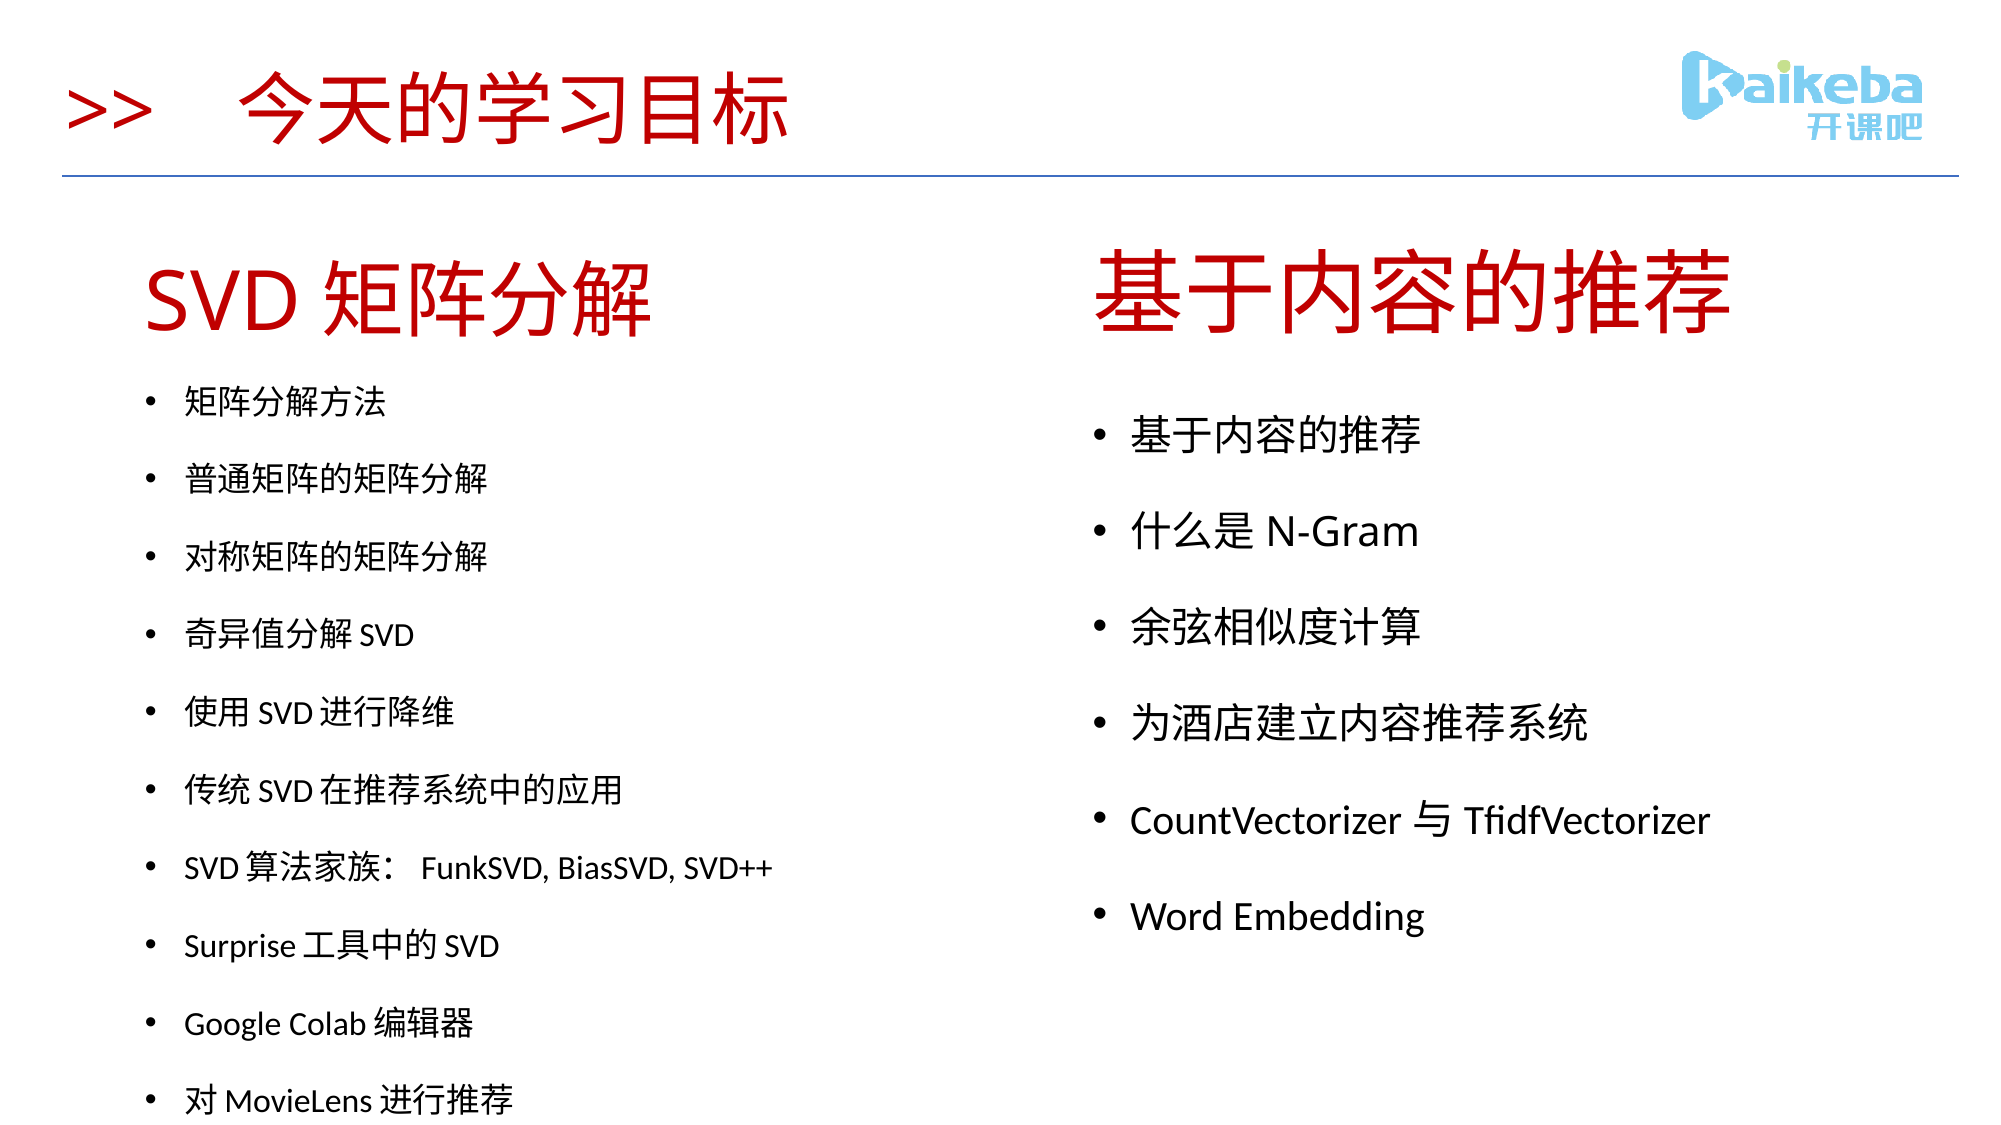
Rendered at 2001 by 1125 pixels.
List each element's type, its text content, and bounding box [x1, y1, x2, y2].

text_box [1653, 21, 1950, 167]
text_box 基于内容的推荐 [1085, 188, 1903, 376]
title >> 今天的学习目标 [57, 59, 1728, 167]
text_box 矩阵分解方法 普通矩阵的矩阵分解 对称矩阵的矩阵分解 奇异值分解SVD 使用SVD进行降维 传统SVD在推荐系统中的应用 SVD算法家族：FunkSVD, BiasSVD, SVD++ Surprise工具中的SVD Google Colab编辑器 对MovieLens进行推荐 [137, 352, 969, 1125]
text_box SVD矩阵分解 [137, 188, 955, 352]
text_box 基于内容的推荐 什么是N-Gram 余弦相似度计算 为酒店建立内容推荐系统 CountVectorizer与TfidfVectorizer Word Embedding [1085, 376, 1903, 1091]
